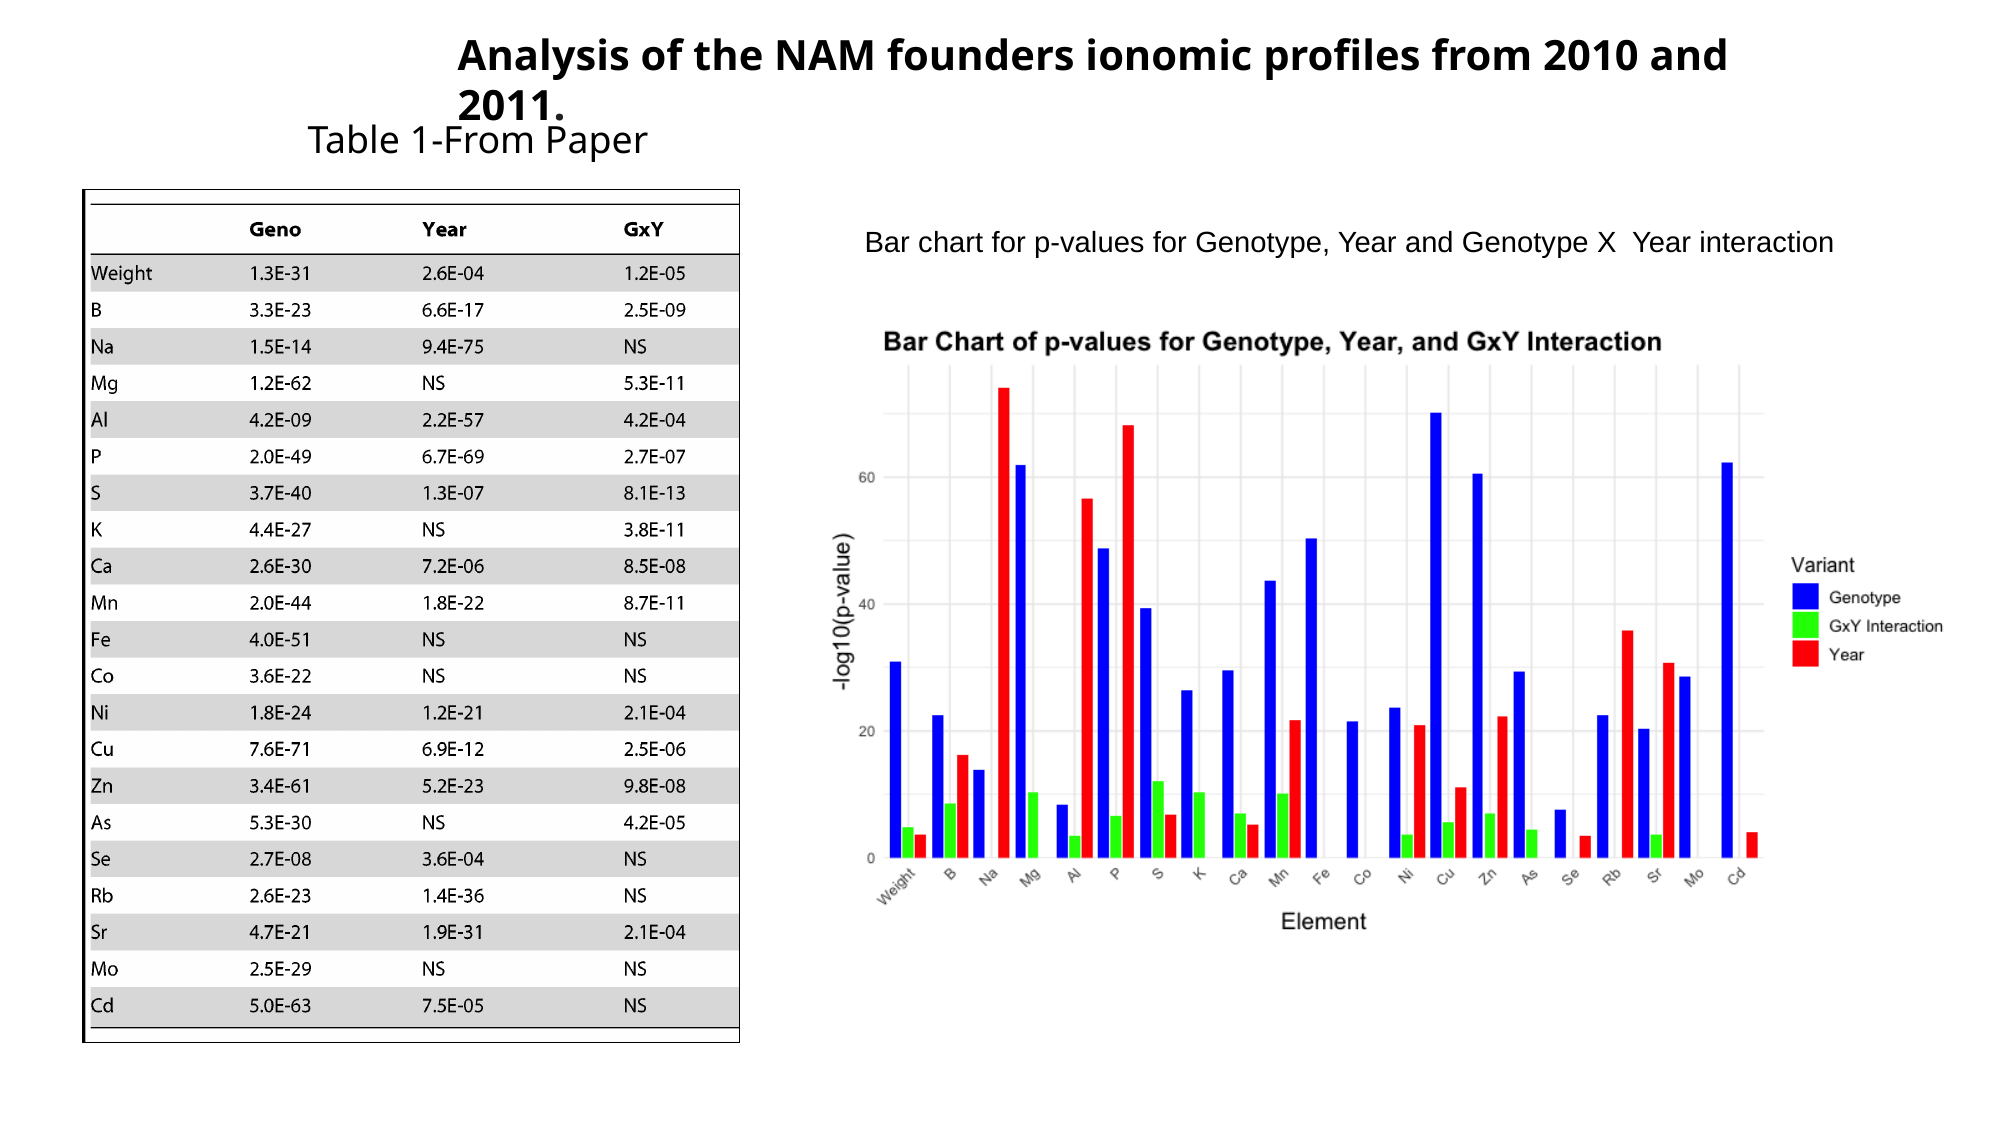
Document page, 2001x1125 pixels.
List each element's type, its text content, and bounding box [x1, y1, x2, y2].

text_box Table 1-From Paper [292, 108, 707, 169]
picture [82, 188, 740, 1043]
text_box Bar chart for p-values for Genotype, Year and Genotype X Year interaction [849, 215, 1896, 266]
picture [823, 321, 1962, 944]
text_box Analysis of the NAM founders ionomic profiles from 2010 and 2011. [442, 21, 1755, 137]
